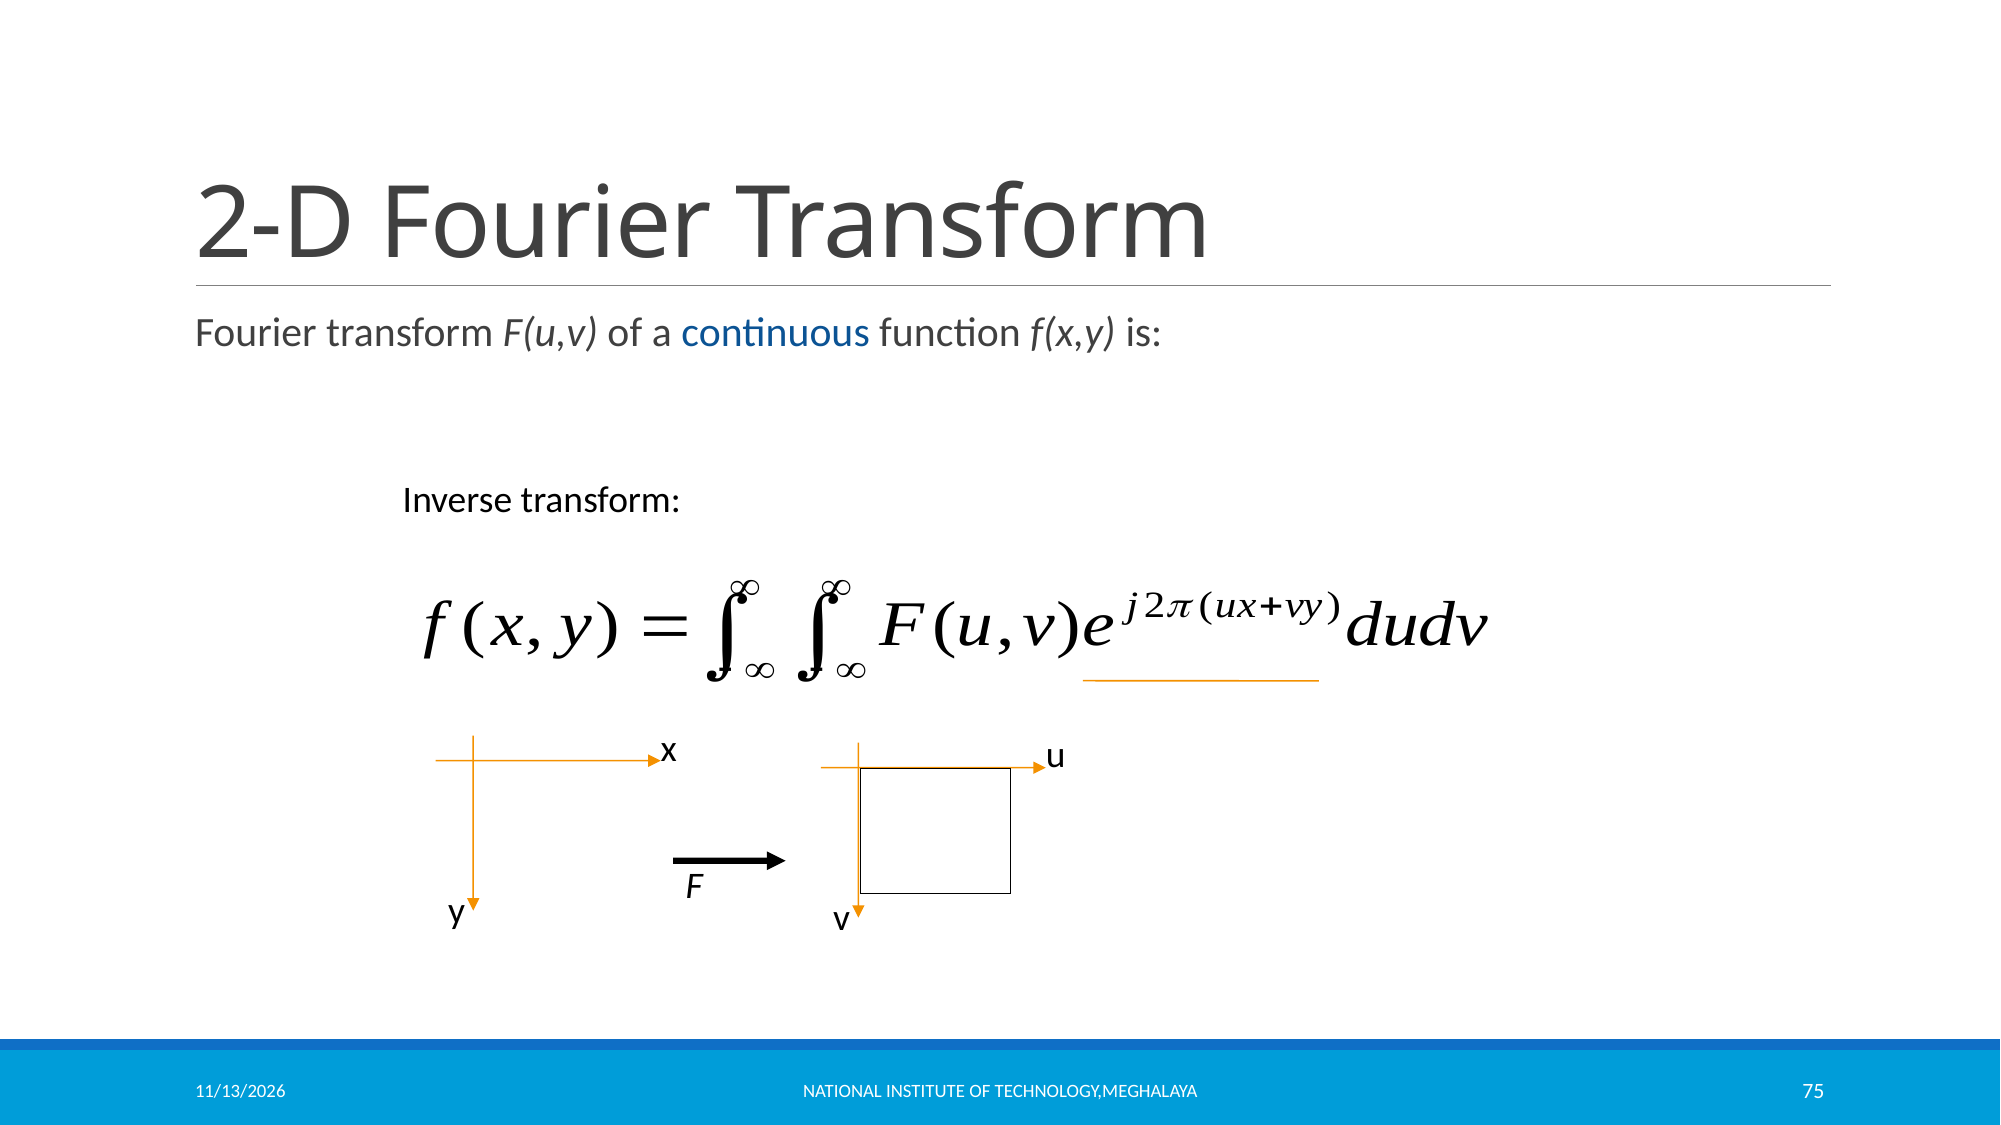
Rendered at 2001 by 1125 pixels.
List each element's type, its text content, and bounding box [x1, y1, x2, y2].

text_box Inverse transform: [387, 467, 697, 528]
text_box u [1031, 723, 1081, 783]
text_box y [433, 878, 481, 939]
text_box v [818, 885, 866, 946]
footer National Institute of Technology,Meghalaya [604, 1059, 1396, 1120]
text_box x [645, 716, 692, 776]
text_box [718, 854, 786, 867]
list Fourier transform F(u,v) of a continuous function f(x,y) is: [180, 302, 1830, 963]
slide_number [180, 1059, 586, 1120]
slide_number 75 [1624, 1059, 1840, 1120]
text_box F [670, 853, 718, 914]
title 2-D Fourier Transform [180, 47, 1830, 285]
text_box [398, 554, 1500, 694]
text_box [860, 768, 1011, 894]
